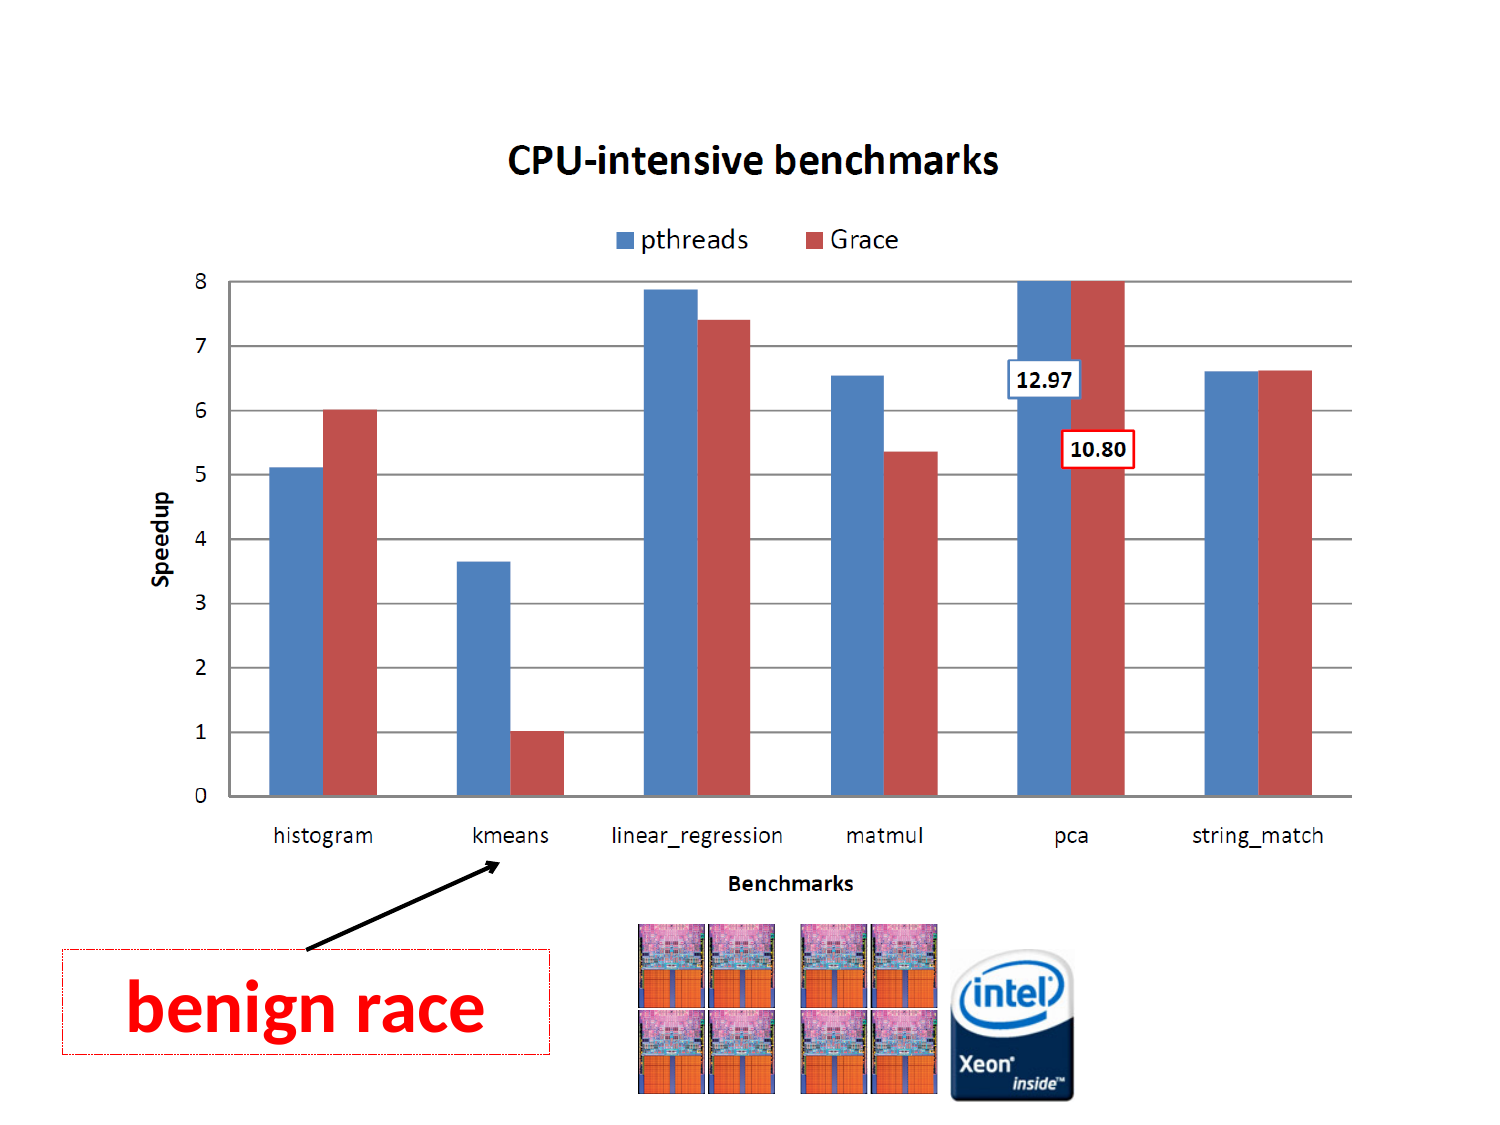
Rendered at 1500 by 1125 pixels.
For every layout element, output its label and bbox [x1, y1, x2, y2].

text_box [62, 809, 550, 1055]
text_box [637, 924, 938, 1094]
picture [145, 137, 1355, 901]
picture [949, 949, 1076, 1103]
